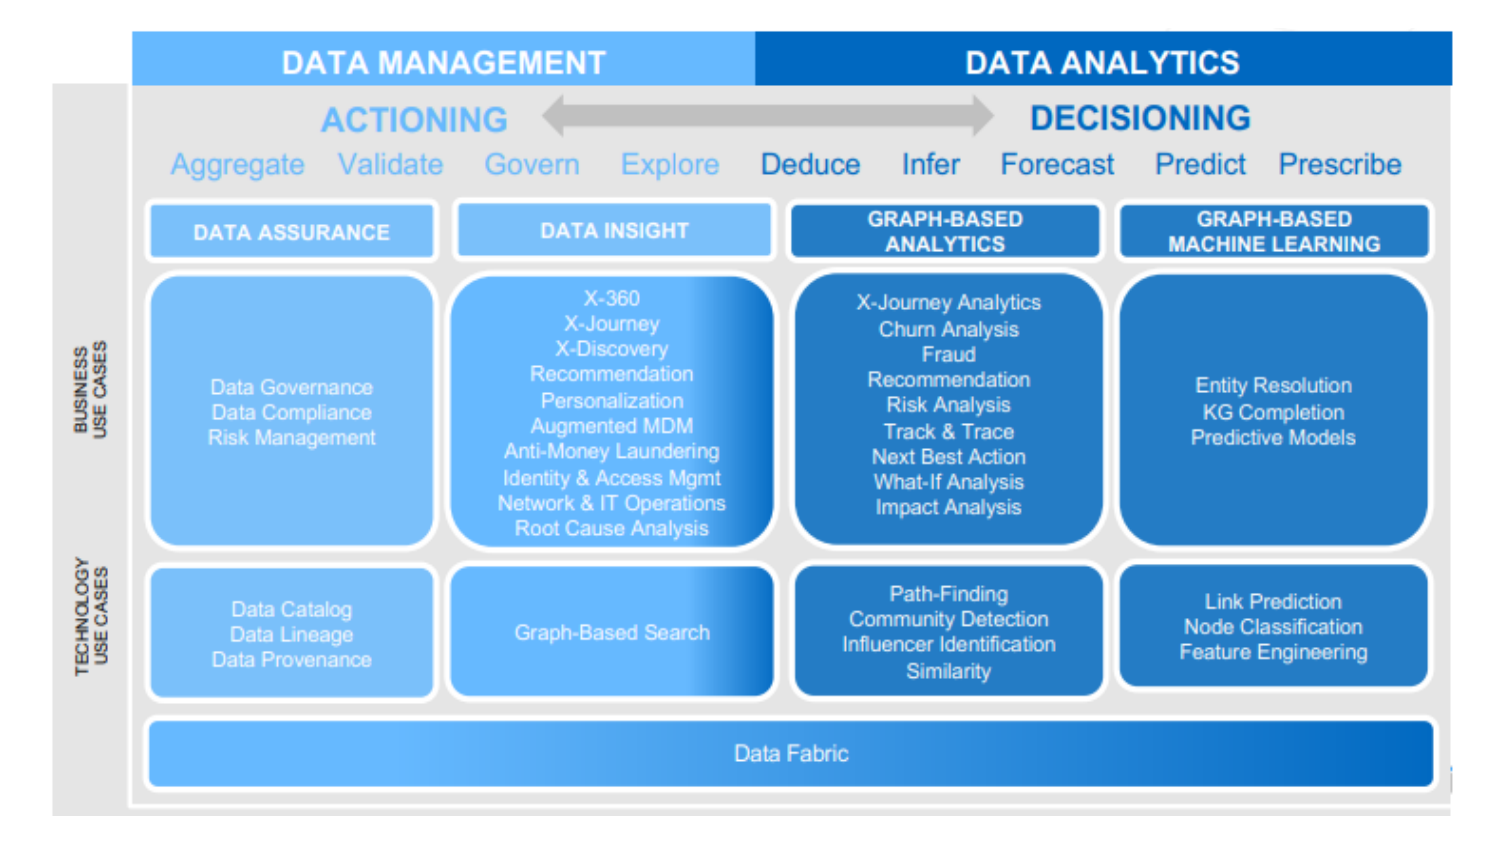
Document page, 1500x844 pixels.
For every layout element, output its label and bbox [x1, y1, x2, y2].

picture [31, 27, 1469, 816]
